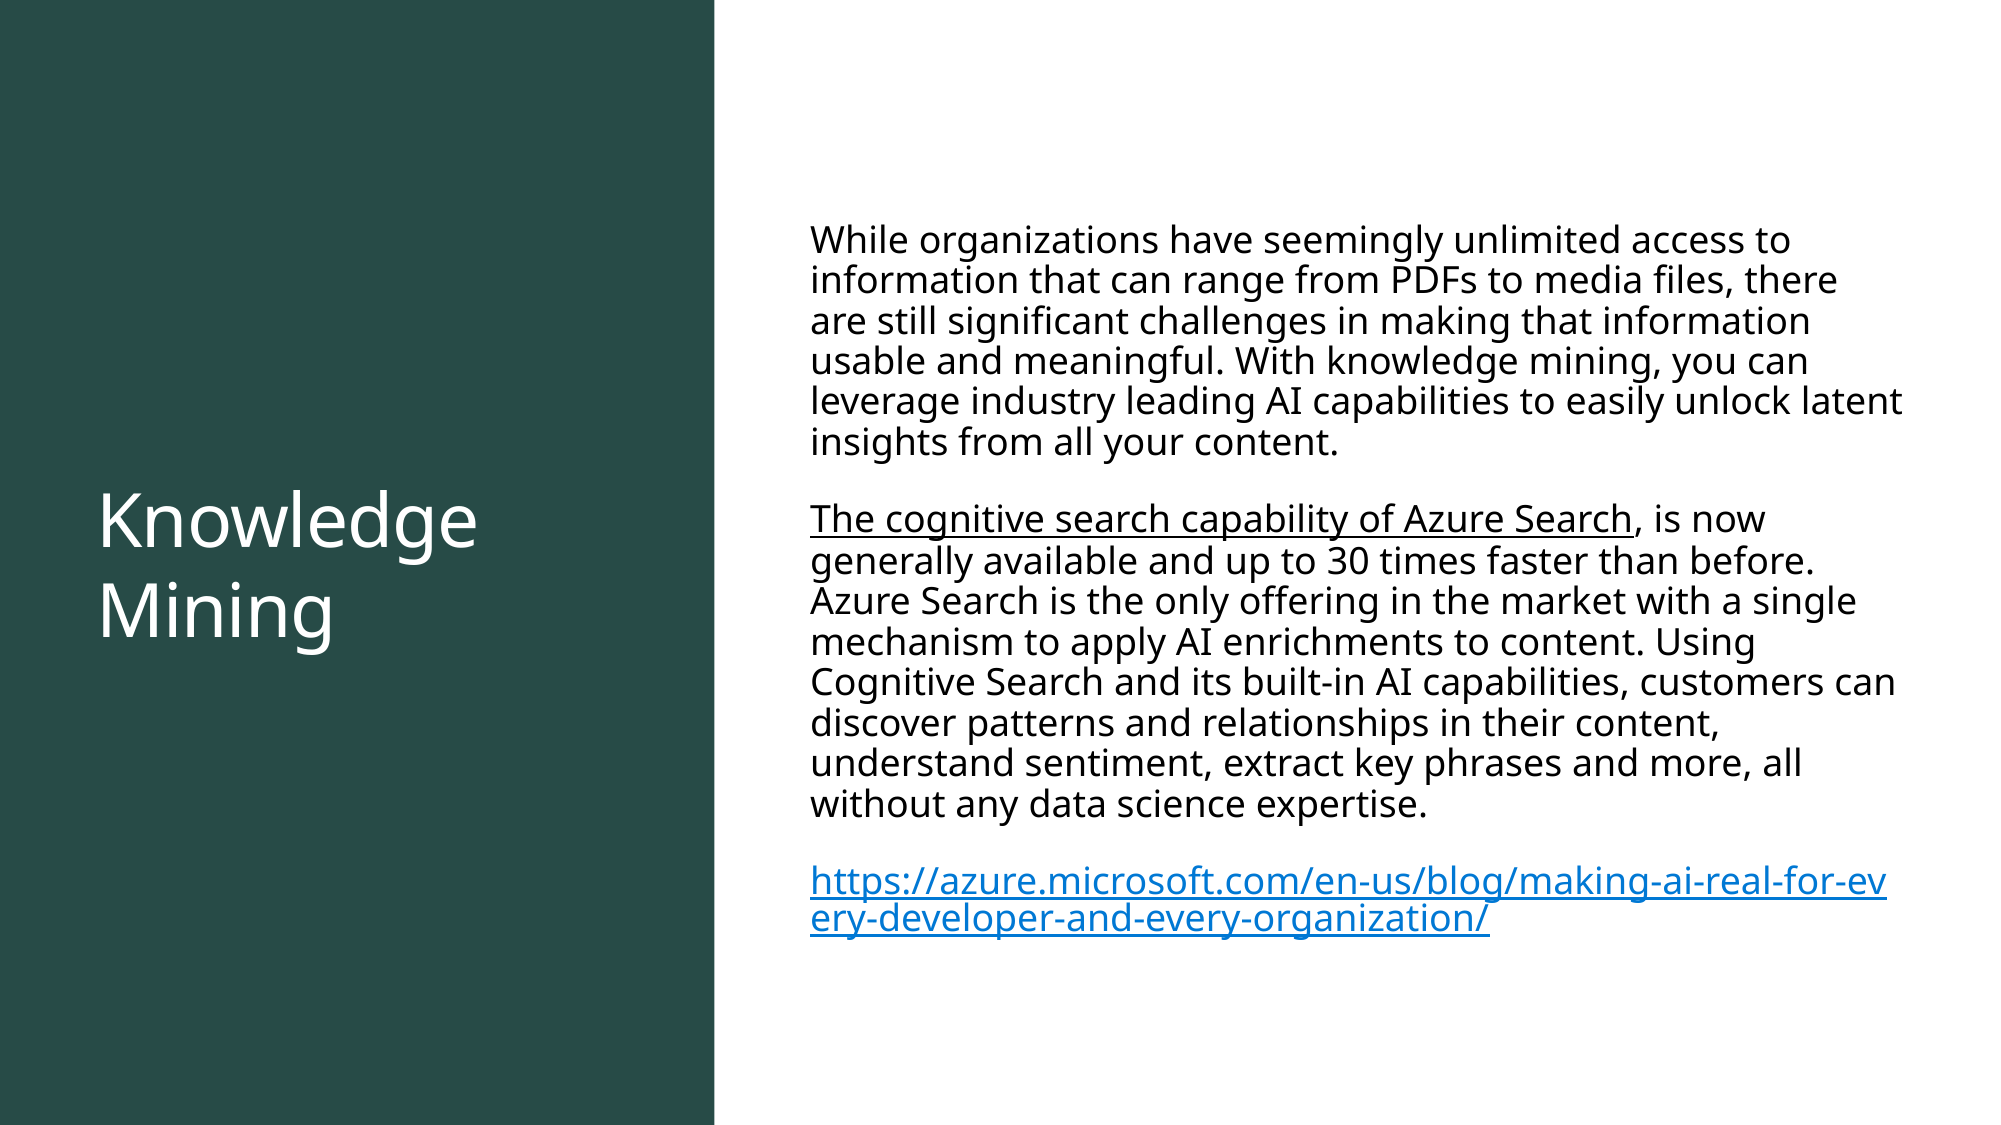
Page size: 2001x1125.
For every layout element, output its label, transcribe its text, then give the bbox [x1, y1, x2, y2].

list While organizations have seemingly unlimited access to information that can range from PDFs to media files, there are still significant challenges in making that information usable and meaningful. With knowledge mining, you can leverage industry leading AI capabilities to easily unlock latent insights from all your content. The cognitive search capability of Azure Search, is now generally available and up to 30 times faster than before. Azure Search is the only offering in the market with a single mechanism to apply AI enrichments to content. Using Cognitive Search and its built-in AI capabilities, customers can discover patterns and relationships in their content, understand sentiment, extract key phrases and more, all without any data science expertise. https://azure.microsoft.com/en-us/blog/making-ai-real-for-every-developer-and-every-organization/ [810, 96, 1905, 1029]
title Knowledge Mining [96, 96, 619, 1029]
